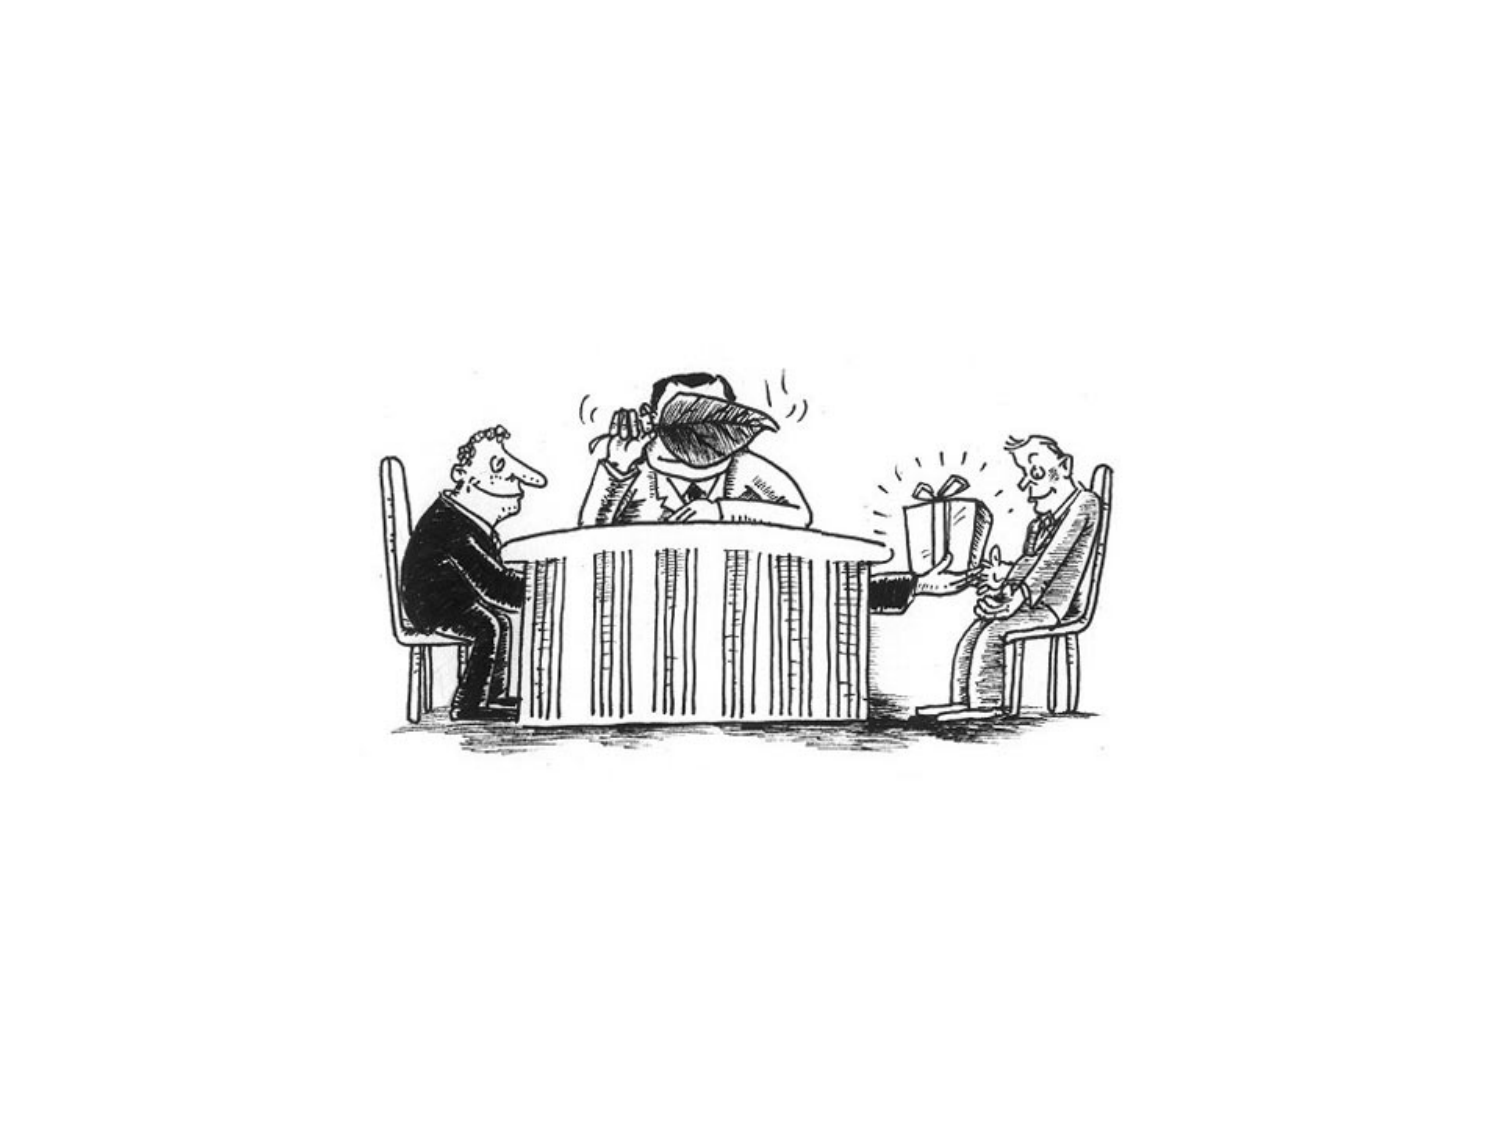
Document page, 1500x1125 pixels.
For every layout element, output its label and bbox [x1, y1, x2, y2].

picture [359, 343, 1141, 782]
